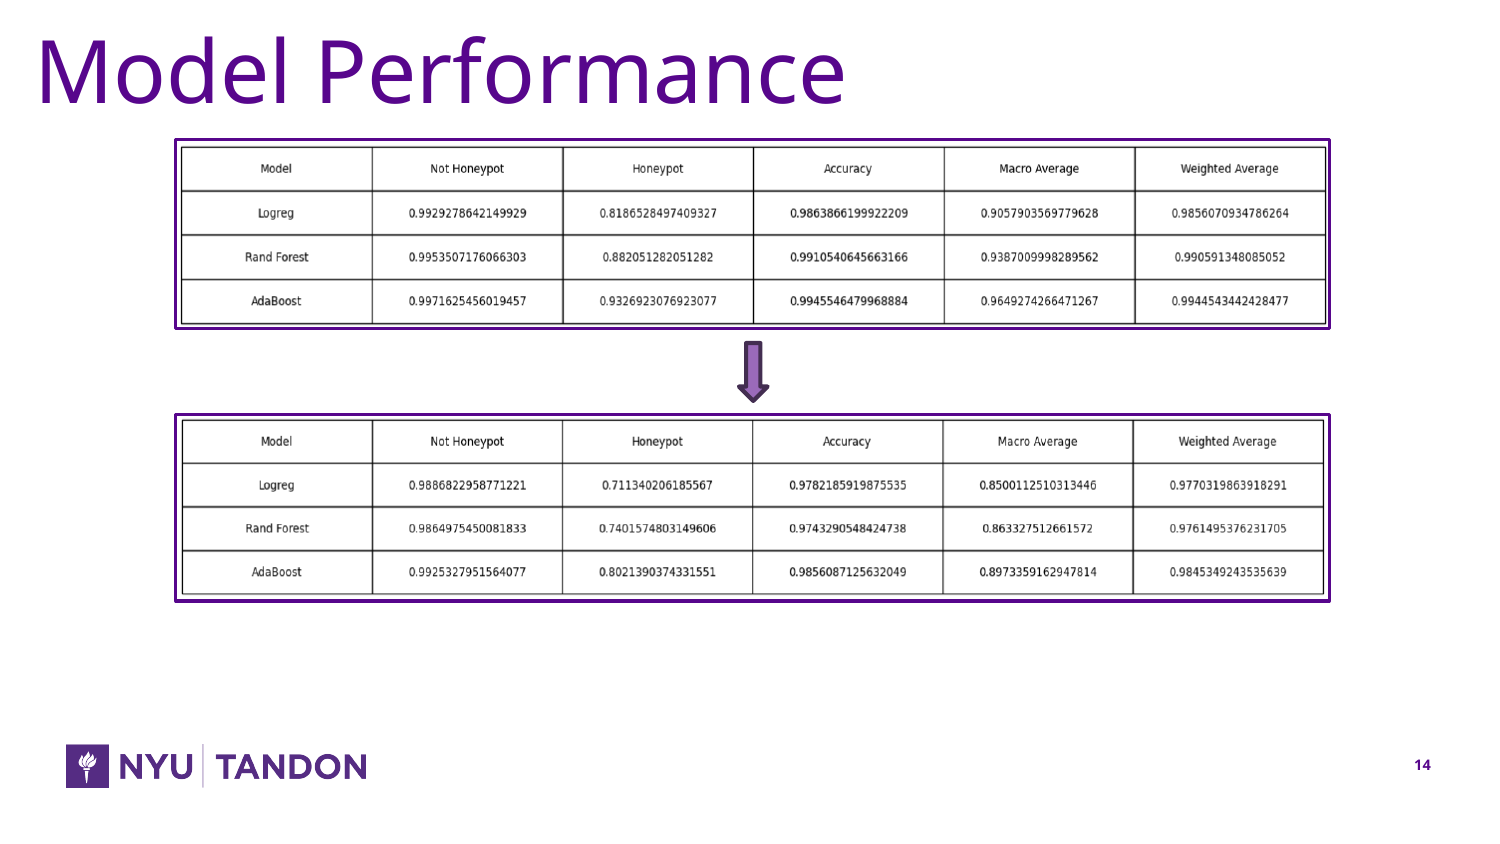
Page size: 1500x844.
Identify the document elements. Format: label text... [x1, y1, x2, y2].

picture [176, 141, 1329, 327]
picture [176, 415, 1328, 600]
picture [66, 744, 366, 788]
title Model Performance [19, 17, 1402, 112]
text_box [737, 340, 770, 403]
